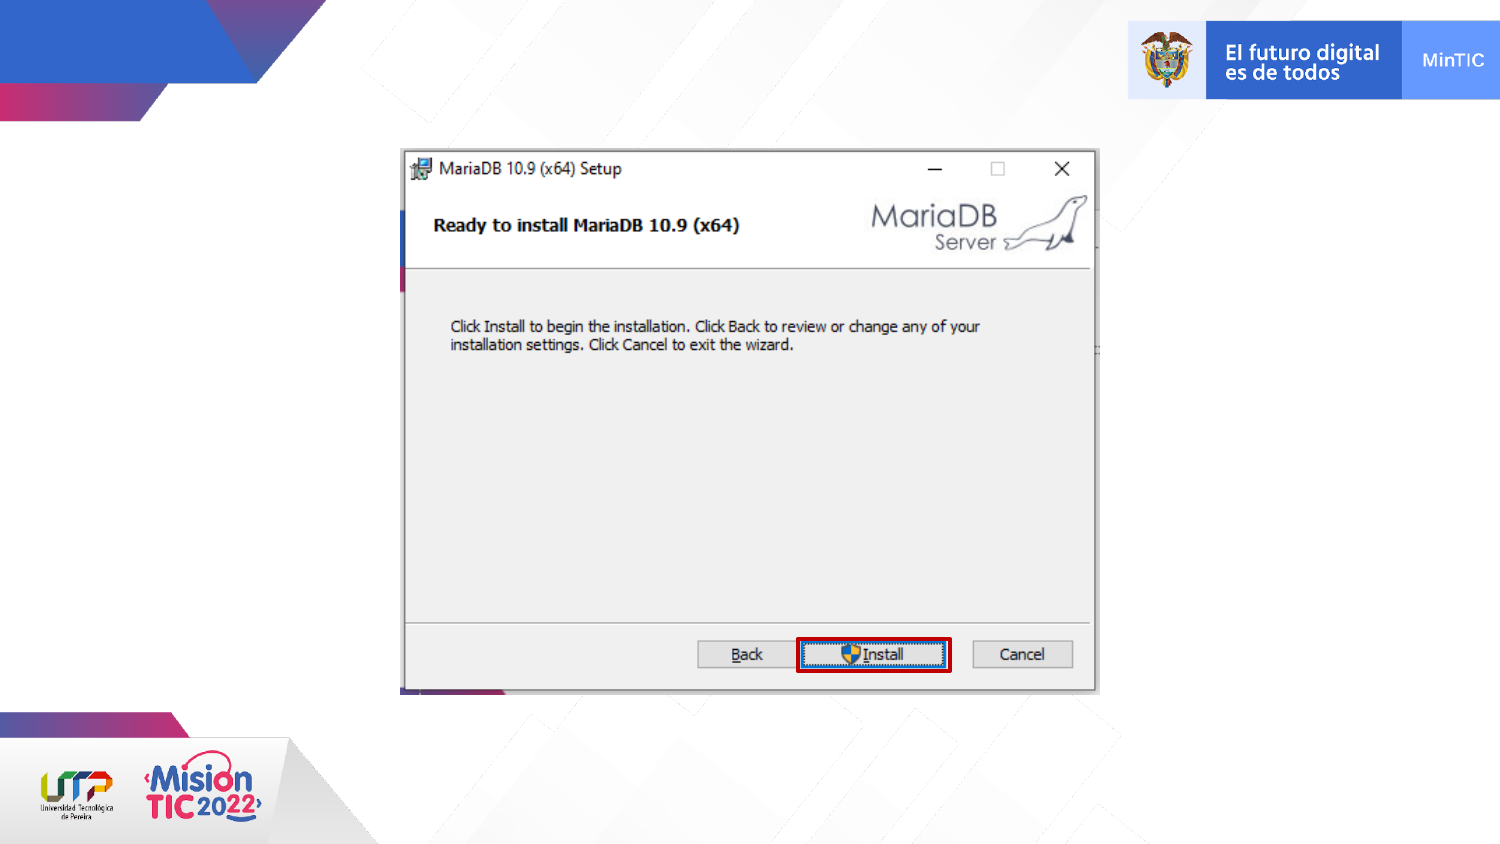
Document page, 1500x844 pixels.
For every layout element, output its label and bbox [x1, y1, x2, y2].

picture [0, 0, 1500, 844]
list [400, 148, 1100, 696]
